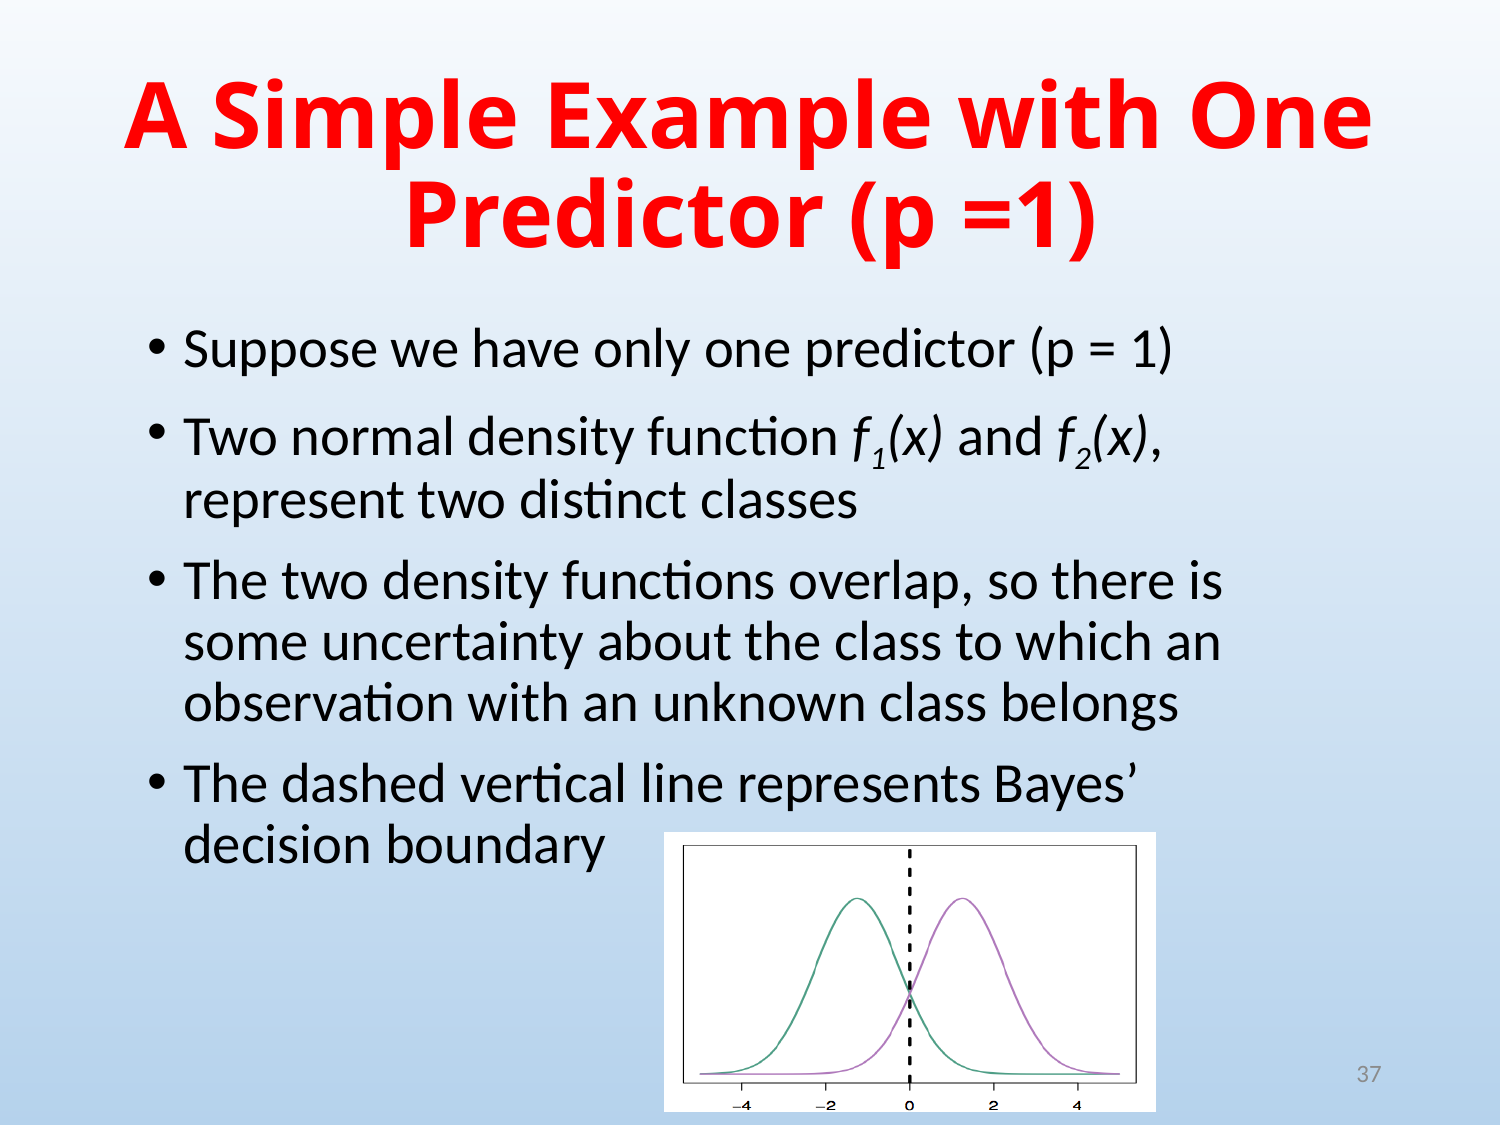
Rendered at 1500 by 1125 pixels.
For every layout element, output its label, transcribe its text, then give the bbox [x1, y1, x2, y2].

list Suppose we have only one predictor (p = 1) Two normal density function f1(x) and f2(x), represent two distinct classes The two density functions overlap, so there is some uncertainty about the class to which an observation with an unknown class belongs The dashed vertical line represents Bayes’ decision boundary [131, 311, 1257, 938]
slide_number 37 [1156, 1042, 1397, 1103]
picture [664, 832, 1156, 1112]
title A Simple Example with One Predictor (p =1) [103, 59, 1397, 278]
